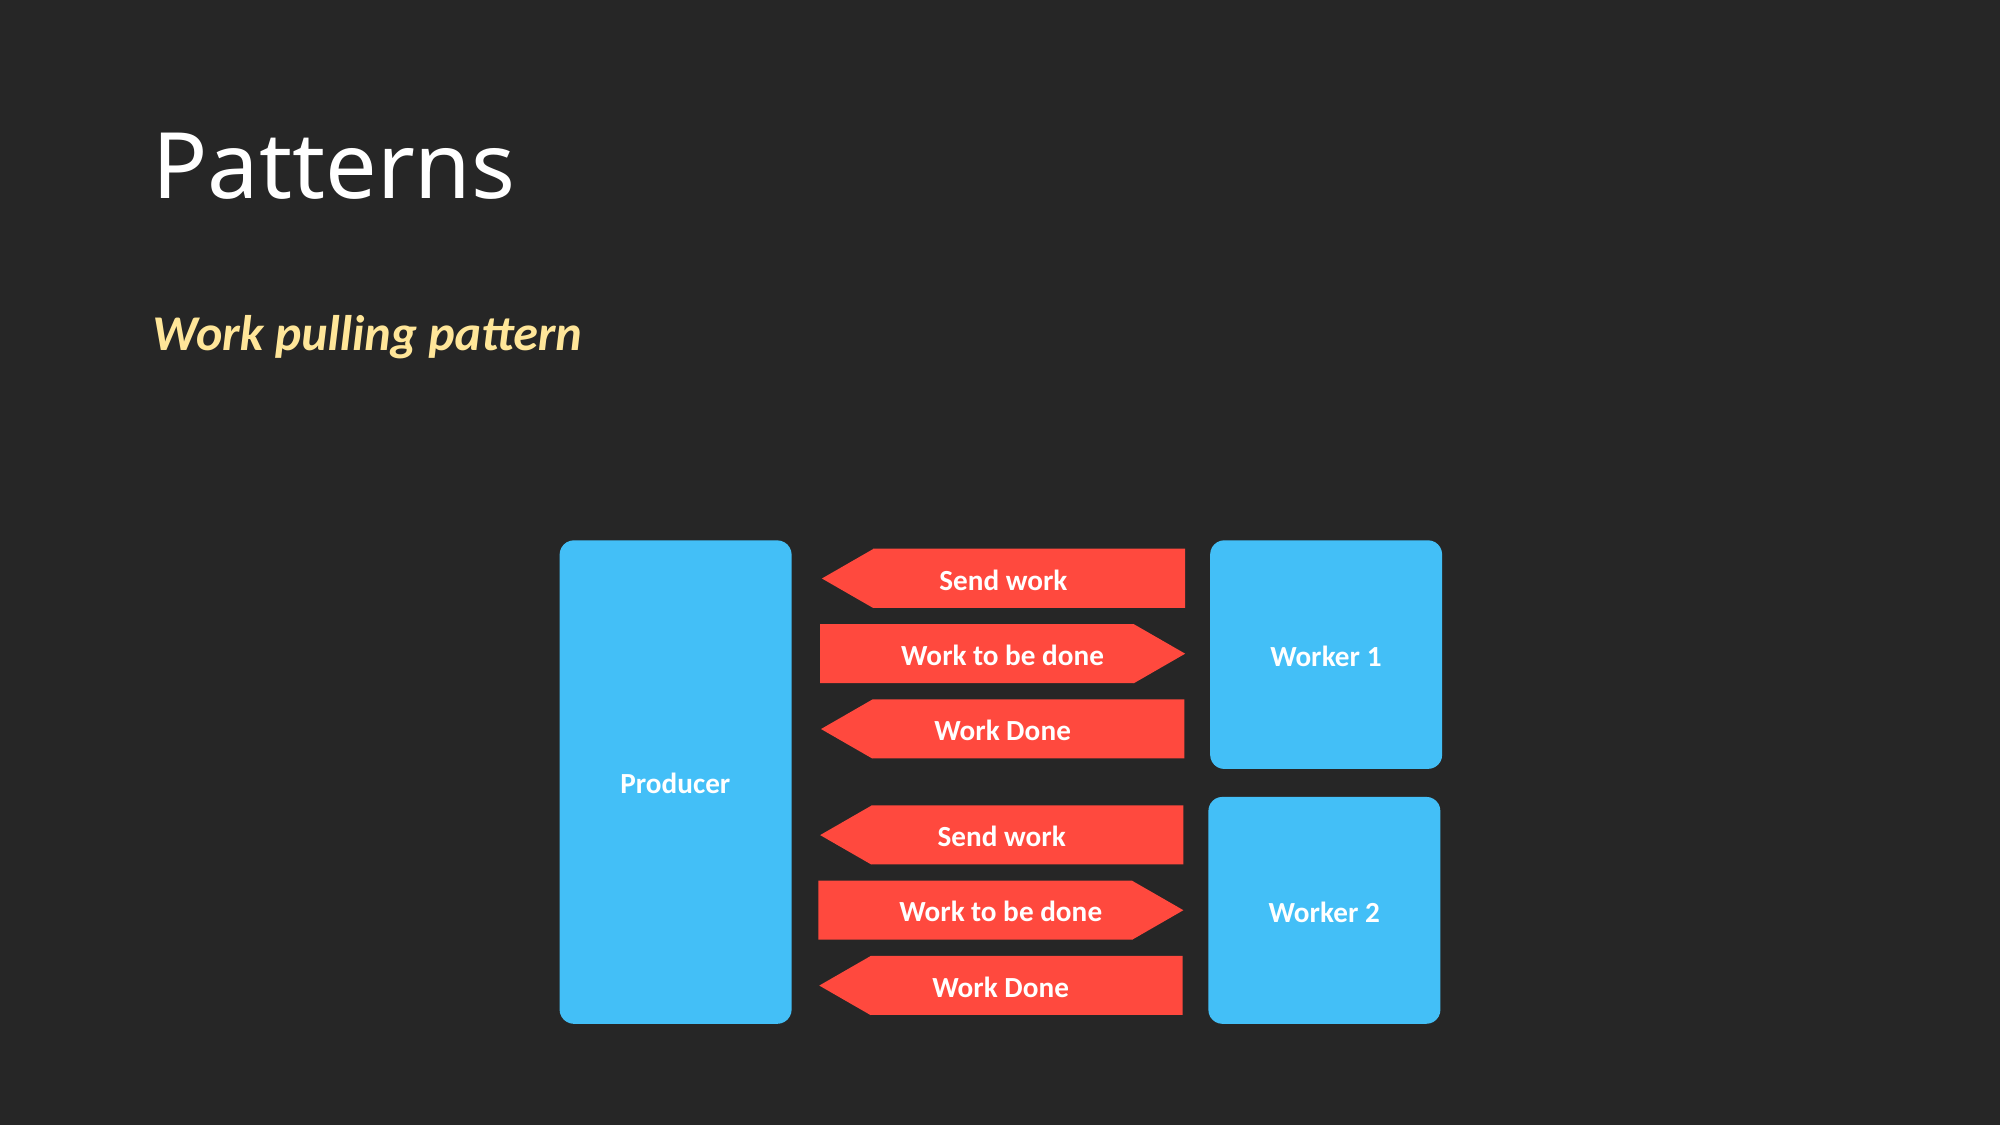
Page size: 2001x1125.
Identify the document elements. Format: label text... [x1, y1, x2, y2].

list Work pulling pattern [137, 299, 1863, 1014]
text_box Work to be done [819, 623, 1187, 685]
text_box Worker 1 [1209, 539, 1444, 770]
text_box Work Done [818, 954, 1184, 1016]
title Patterns [137, 59, 1863, 278]
text_box Work to be done [817, 879, 1185, 941]
text_box Work Done [820, 698, 1186, 760]
text_box Worker 2 [1207, 795, 1442, 1025]
text_box Send work [820, 547, 1187, 609]
text_box Send work [819, 804, 1185, 866]
text_box Producer [558, 539, 793, 1025]
